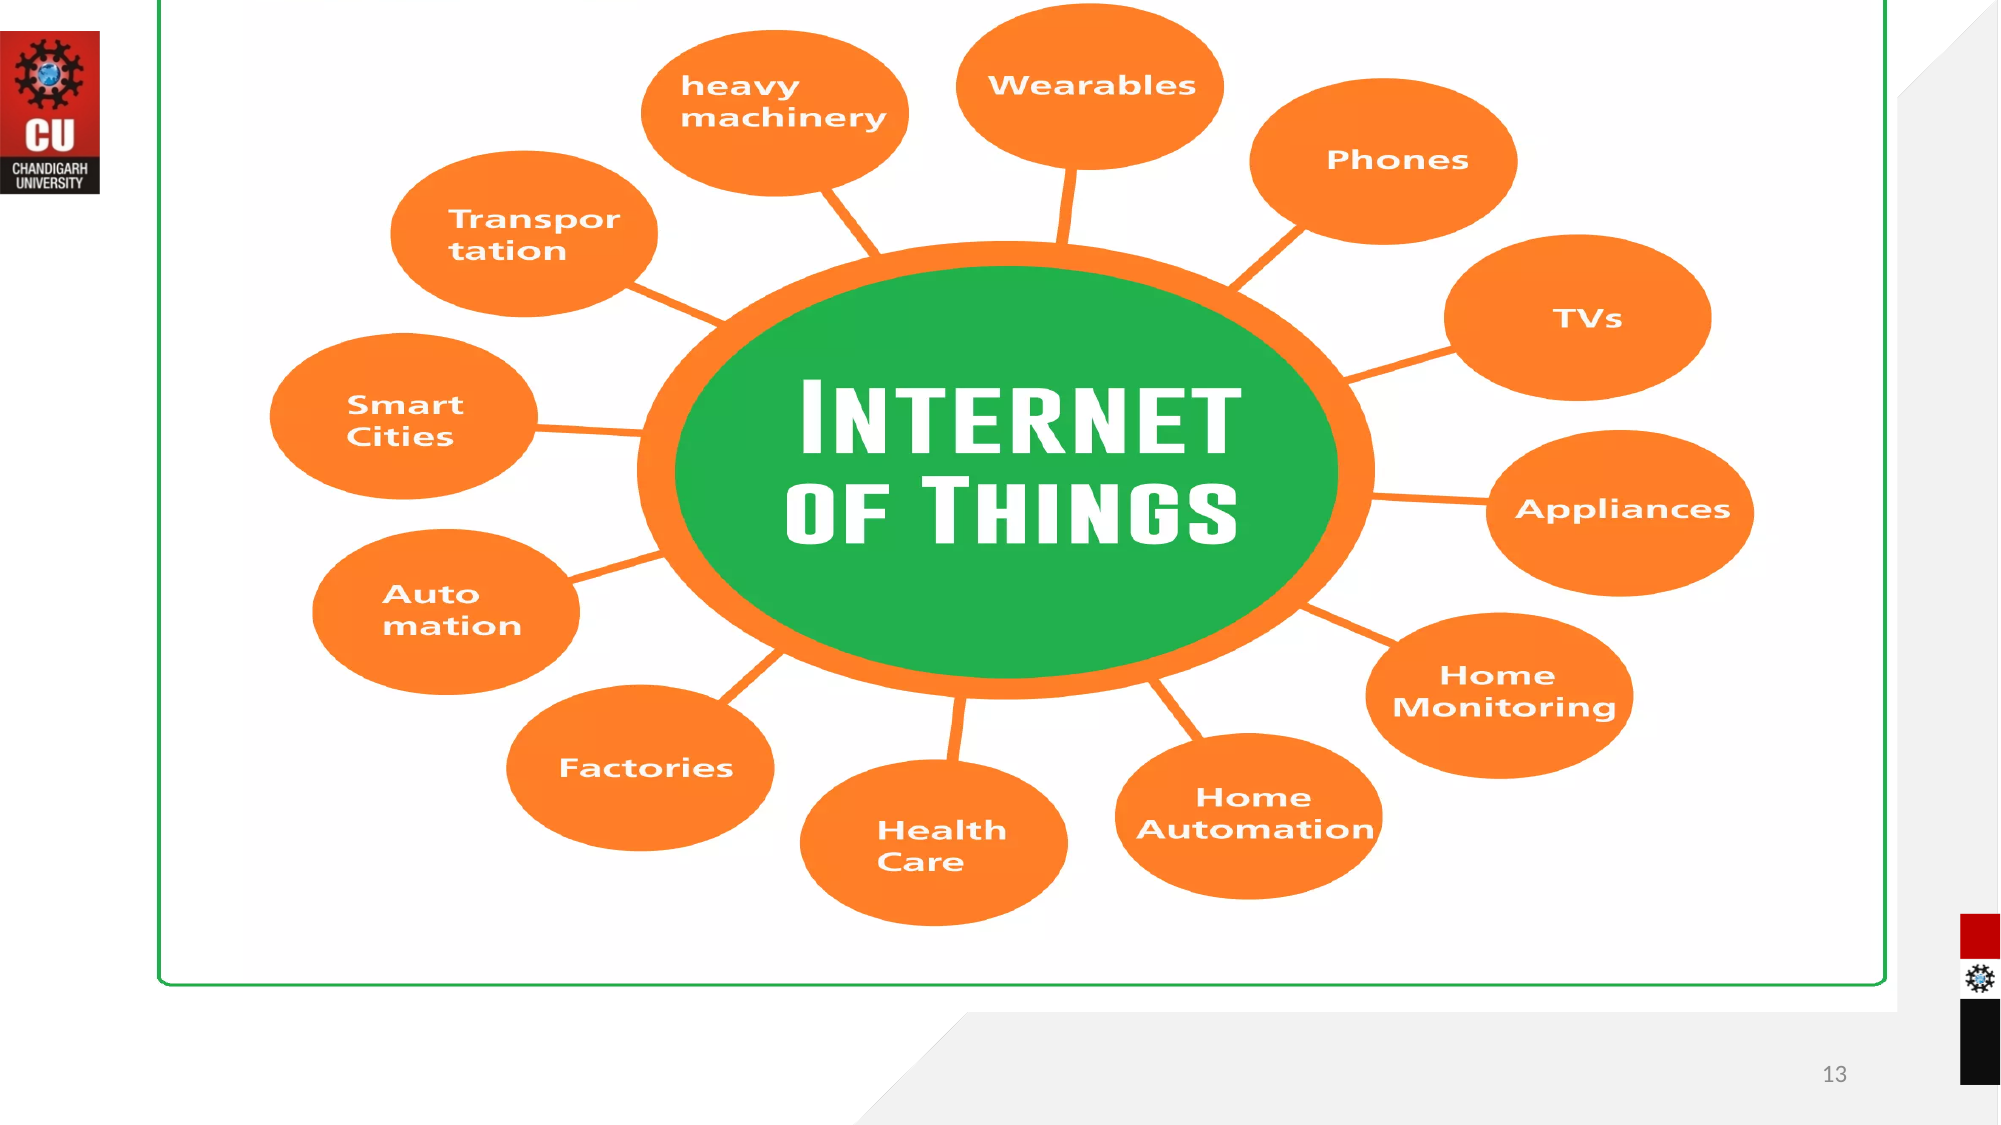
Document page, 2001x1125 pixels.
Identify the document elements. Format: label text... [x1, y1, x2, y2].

slide_number 13 [1412, 1077, 1863, 1103]
picture [0, 0, 2001, 1125]
